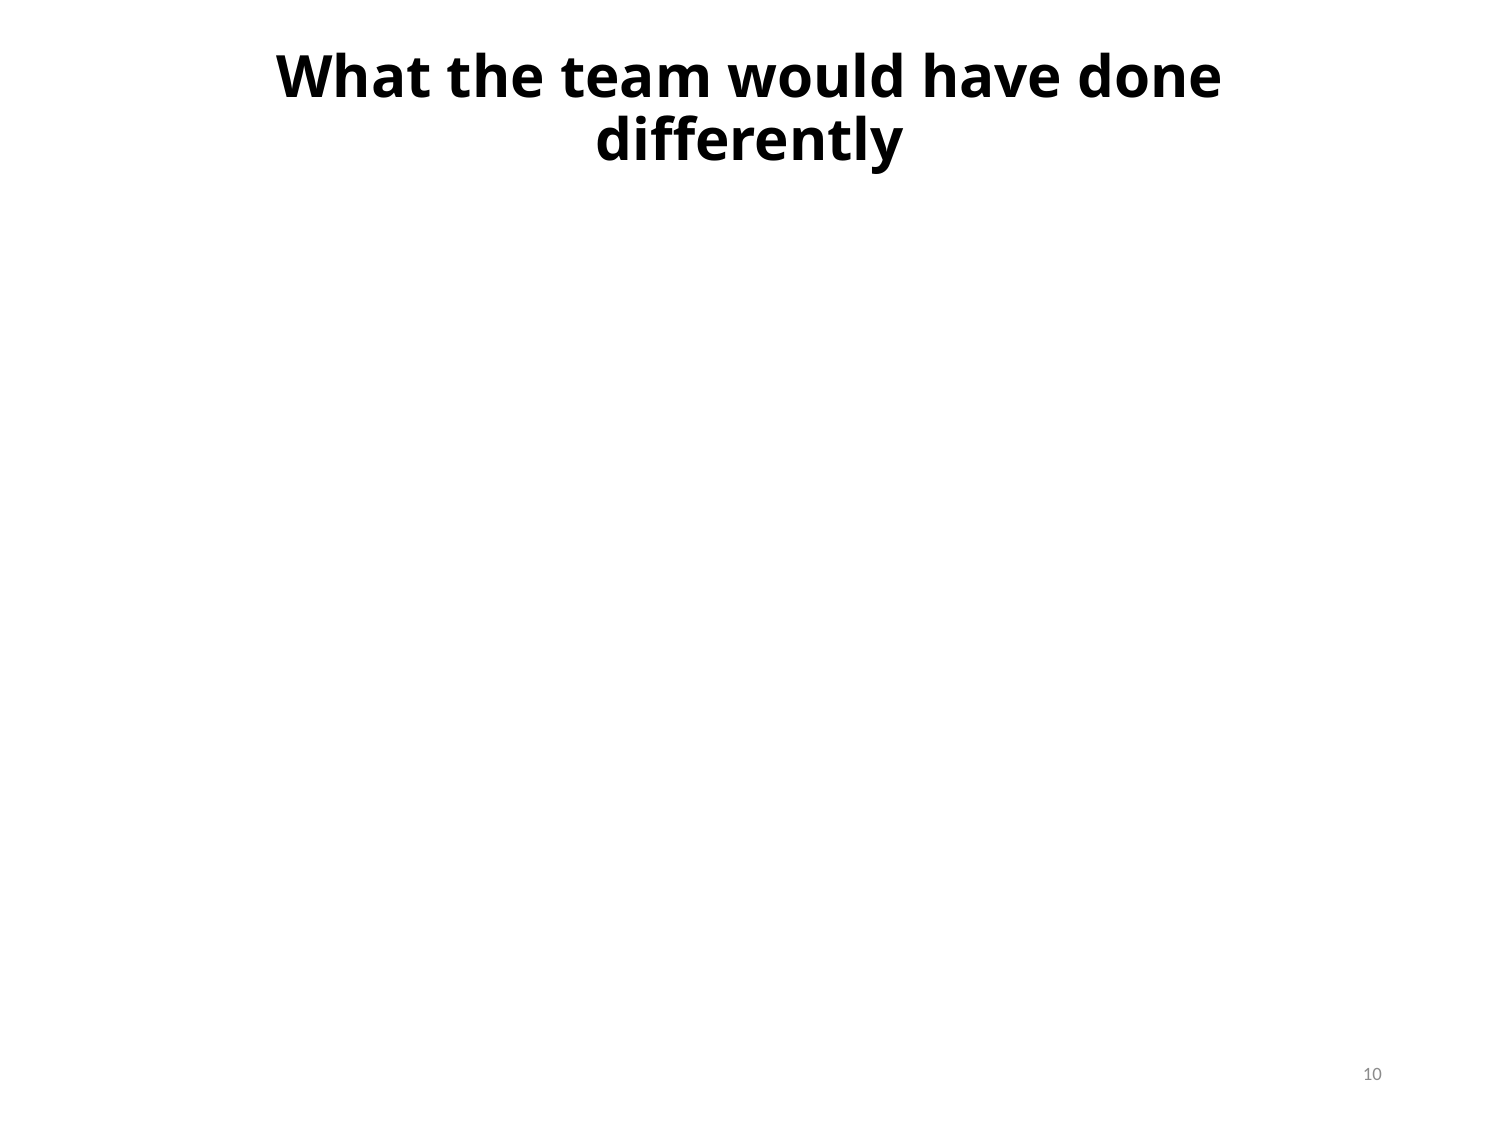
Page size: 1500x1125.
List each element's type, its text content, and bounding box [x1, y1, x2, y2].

slide_number 10 [1059, 1042, 1397, 1103]
title What the team would have done differently [103, 8, 1397, 212]
